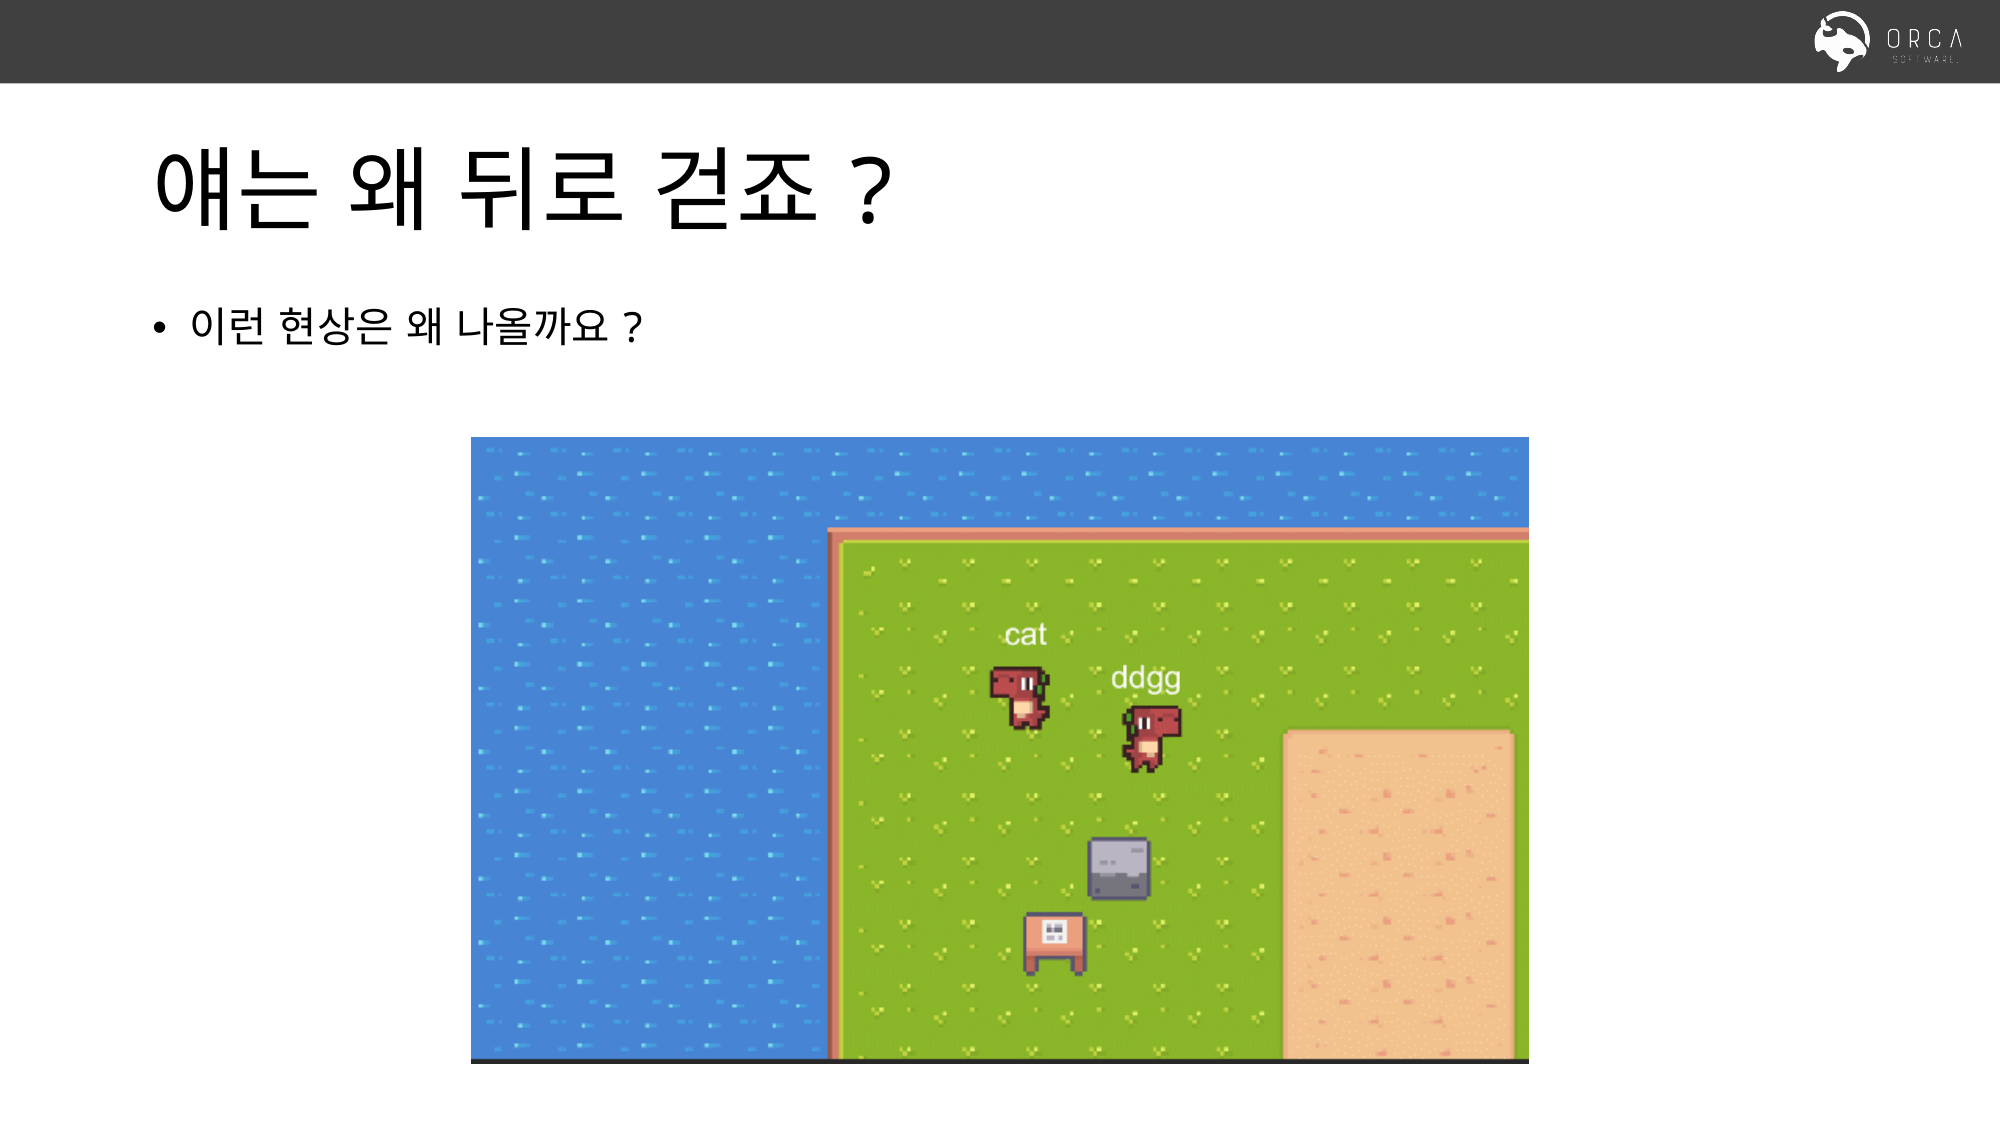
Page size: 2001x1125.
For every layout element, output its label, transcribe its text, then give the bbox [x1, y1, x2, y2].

title 얘는 왜 뒤로 걷죠? [137, 109, 1863, 278]
list 이런 현상은 왜 나올까요? [137, 299, 1903, 1014]
picture [471, 436, 1529, 1064]
